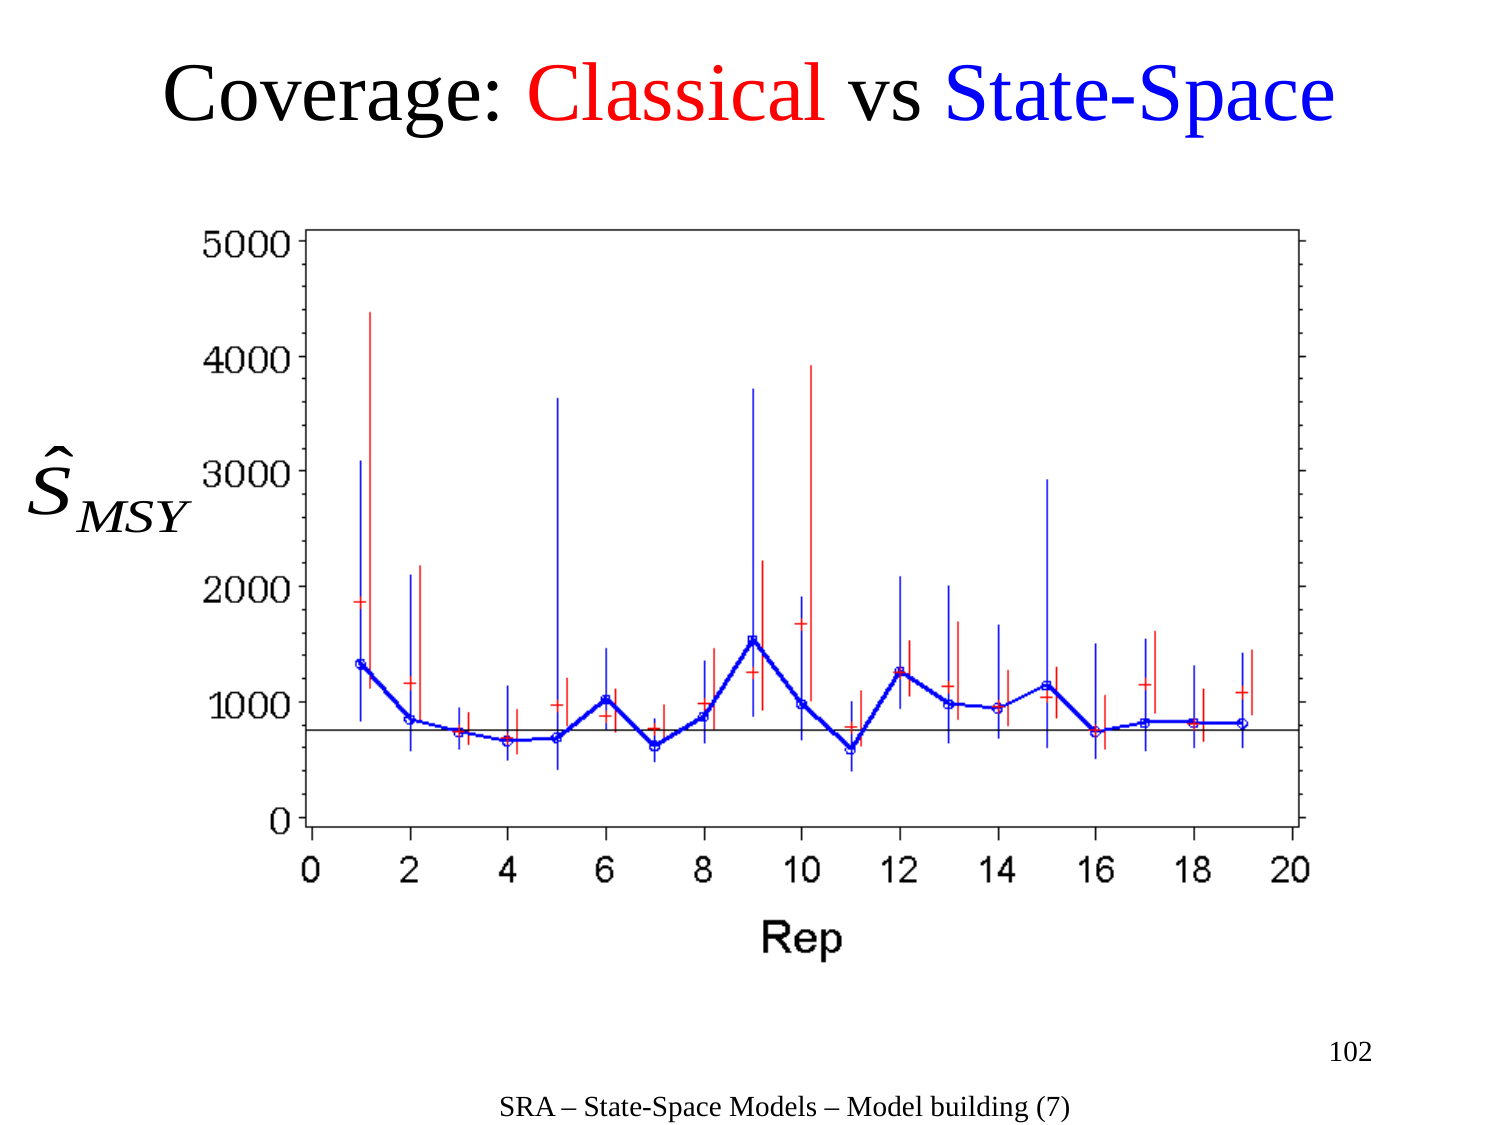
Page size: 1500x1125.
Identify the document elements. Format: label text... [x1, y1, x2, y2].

text_box SRA – State-Space Models – Model building (7) [372, 1079, 1198, 1121]
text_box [12, 432, 213, 551]
text_box 102 [1074, 1024, 1388, 1100]
title Coverage: Classical vs State-Space [112, 12, 1388, 163]
picture [174, 205, 1326, 976]
